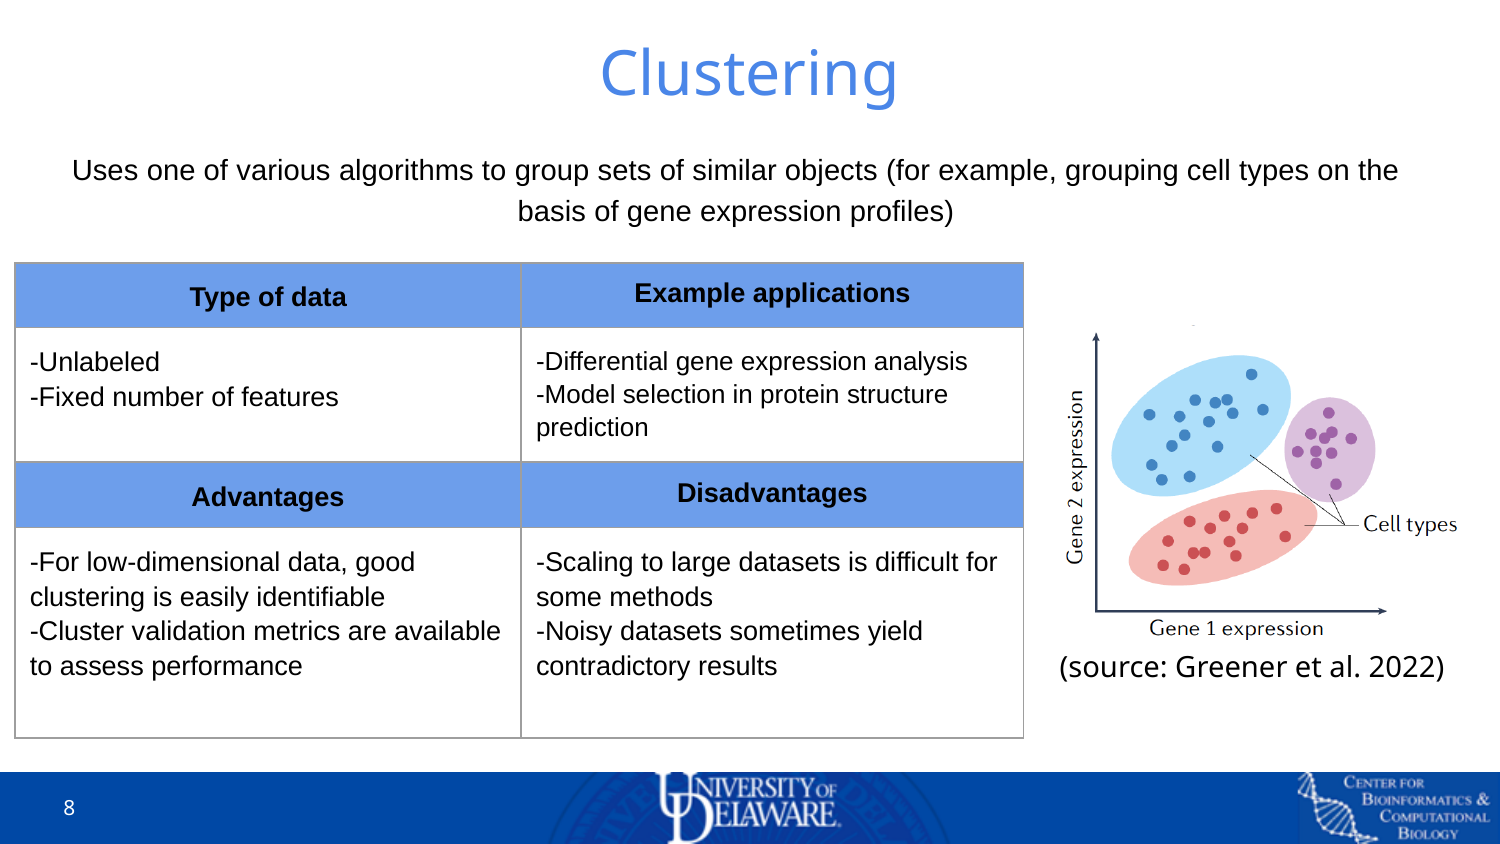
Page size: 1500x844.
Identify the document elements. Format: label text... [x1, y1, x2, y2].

table_cell -Unlabeled -Fixed number of features [16, 328, 520, 461]
picture [1054, 325, 1473, 655]
table_cell -Scaling to large datasets is difficult for some methods -Noisy datasets sometimes yield contradictory results [522, 528, 1023, 737]
table_header Disadvantages [522, 463, 1023, 527]
text_box (source: Greener et al. 2022) [1043, 632, 1461, 698]
text_box Uses one of various algorithms to group sets of similar objects (for example, grouping cell types on the basis of gene expression profiles) [51, 131, 1422, 242]
table_header Advantages [16, 463, 520, 527]
table_cell -Differential gene expression analysis -Model selection in protein structure prediction [522, 328, 1023, 461]
title Clustering [51, 18, 1449, 118]
table_header Example applications [522, 264, 1023, 327]
table_header Type of data [16, 264, 520, 327]
picture [0, 772, 1500, 844]
table_cell -For low-dimensional data, good clustering is easily identifiable -Cluster validation metrics are available to assess performance [16, 528, 520, 737]
